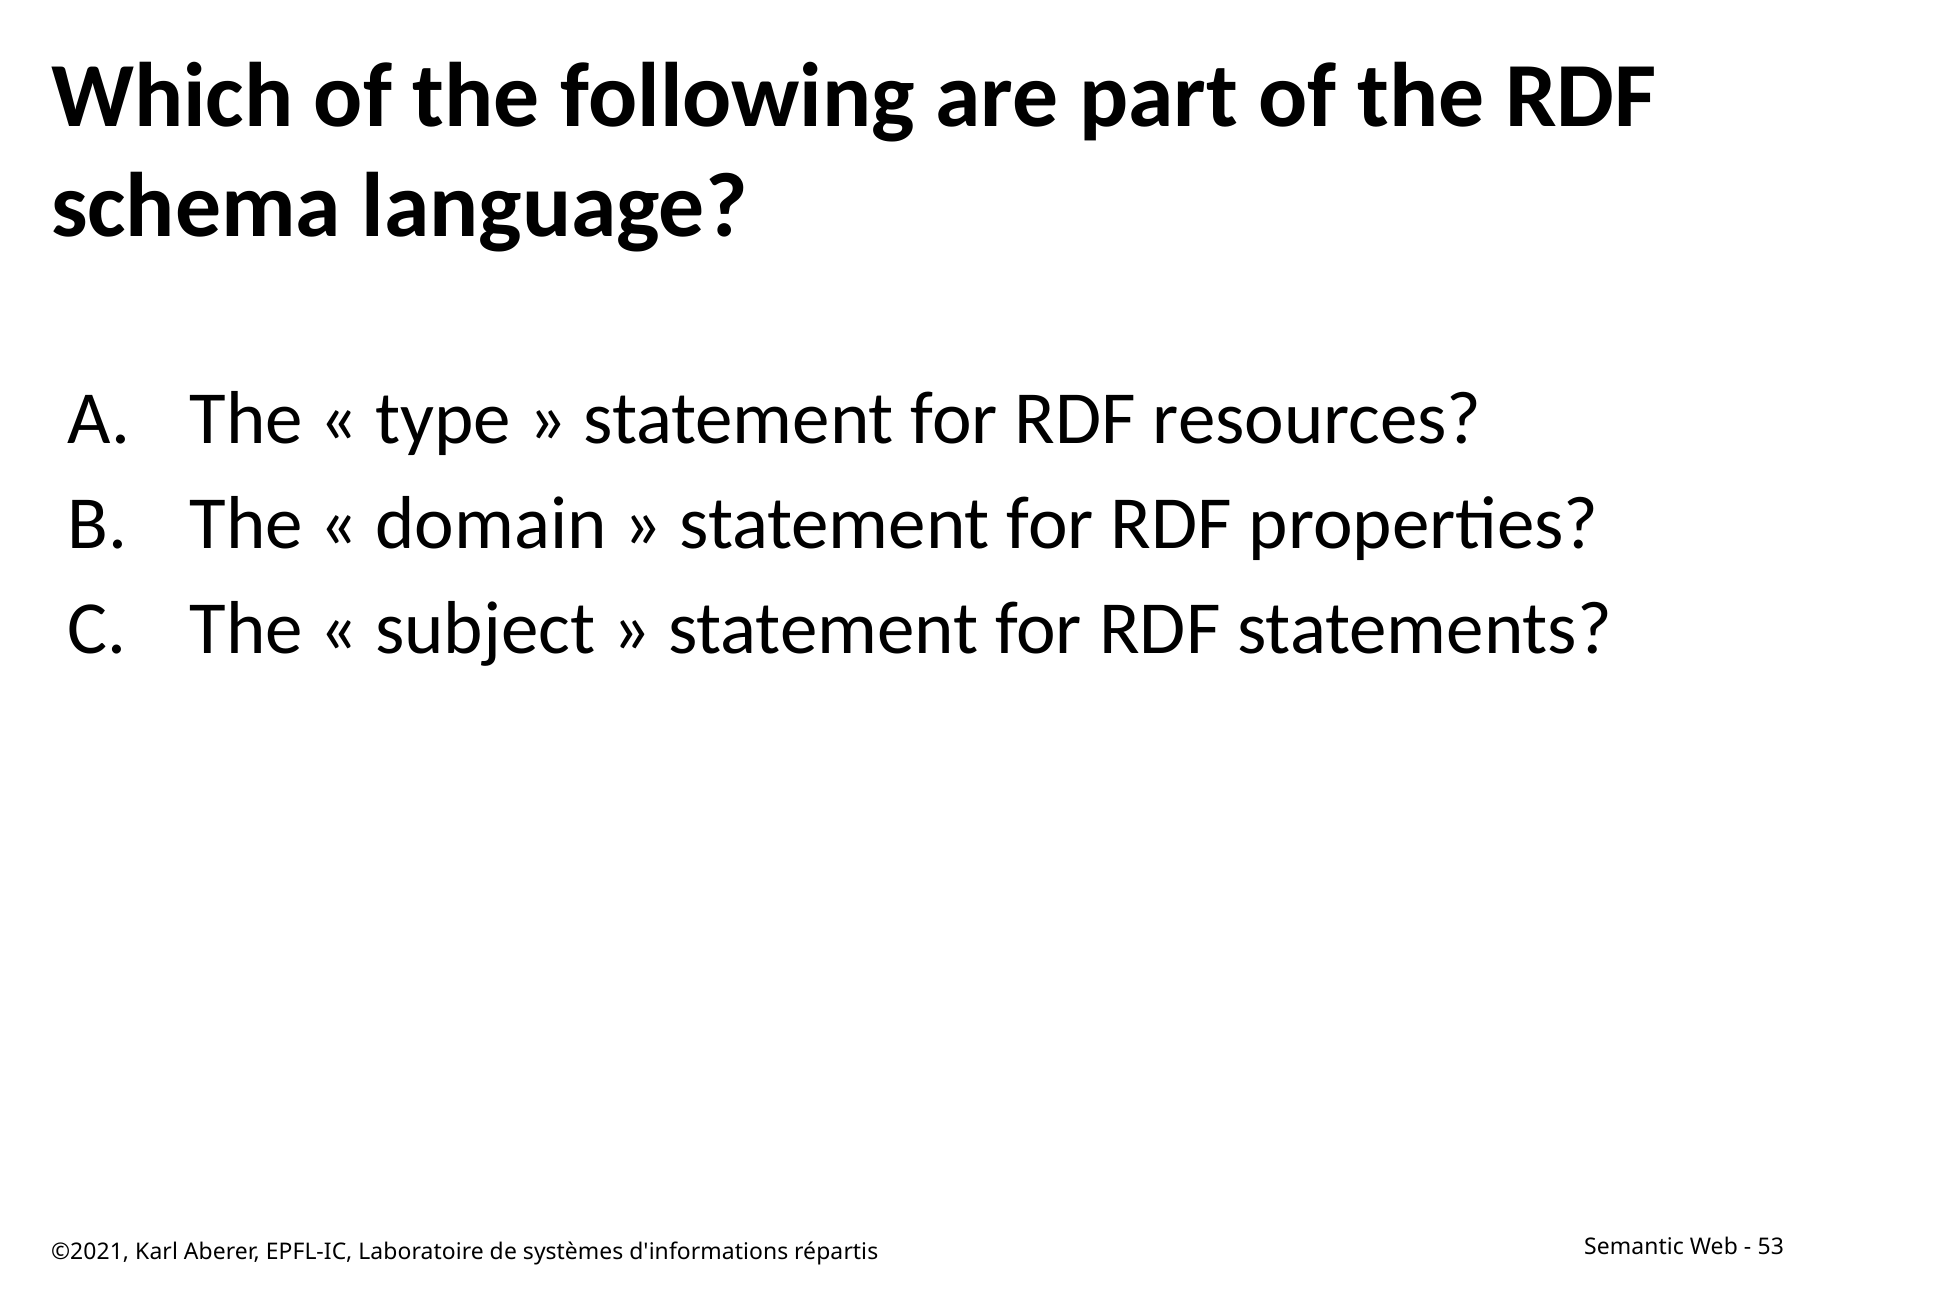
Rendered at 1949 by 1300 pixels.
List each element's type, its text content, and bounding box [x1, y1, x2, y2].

title Which of the following are part of the RDF schema language? [32, 57, 1803, 232]
footer ©2021, Karl Aberer, EPFL-IC, Laboratoire de systèmes d'informations répartis [32, 1227, 1284, 1271]
list The « type » statement for RDF resources? The « domain » statement for RDF properties? The « subject » statement for RDF statements? [37, 253, 1809, 1208]
